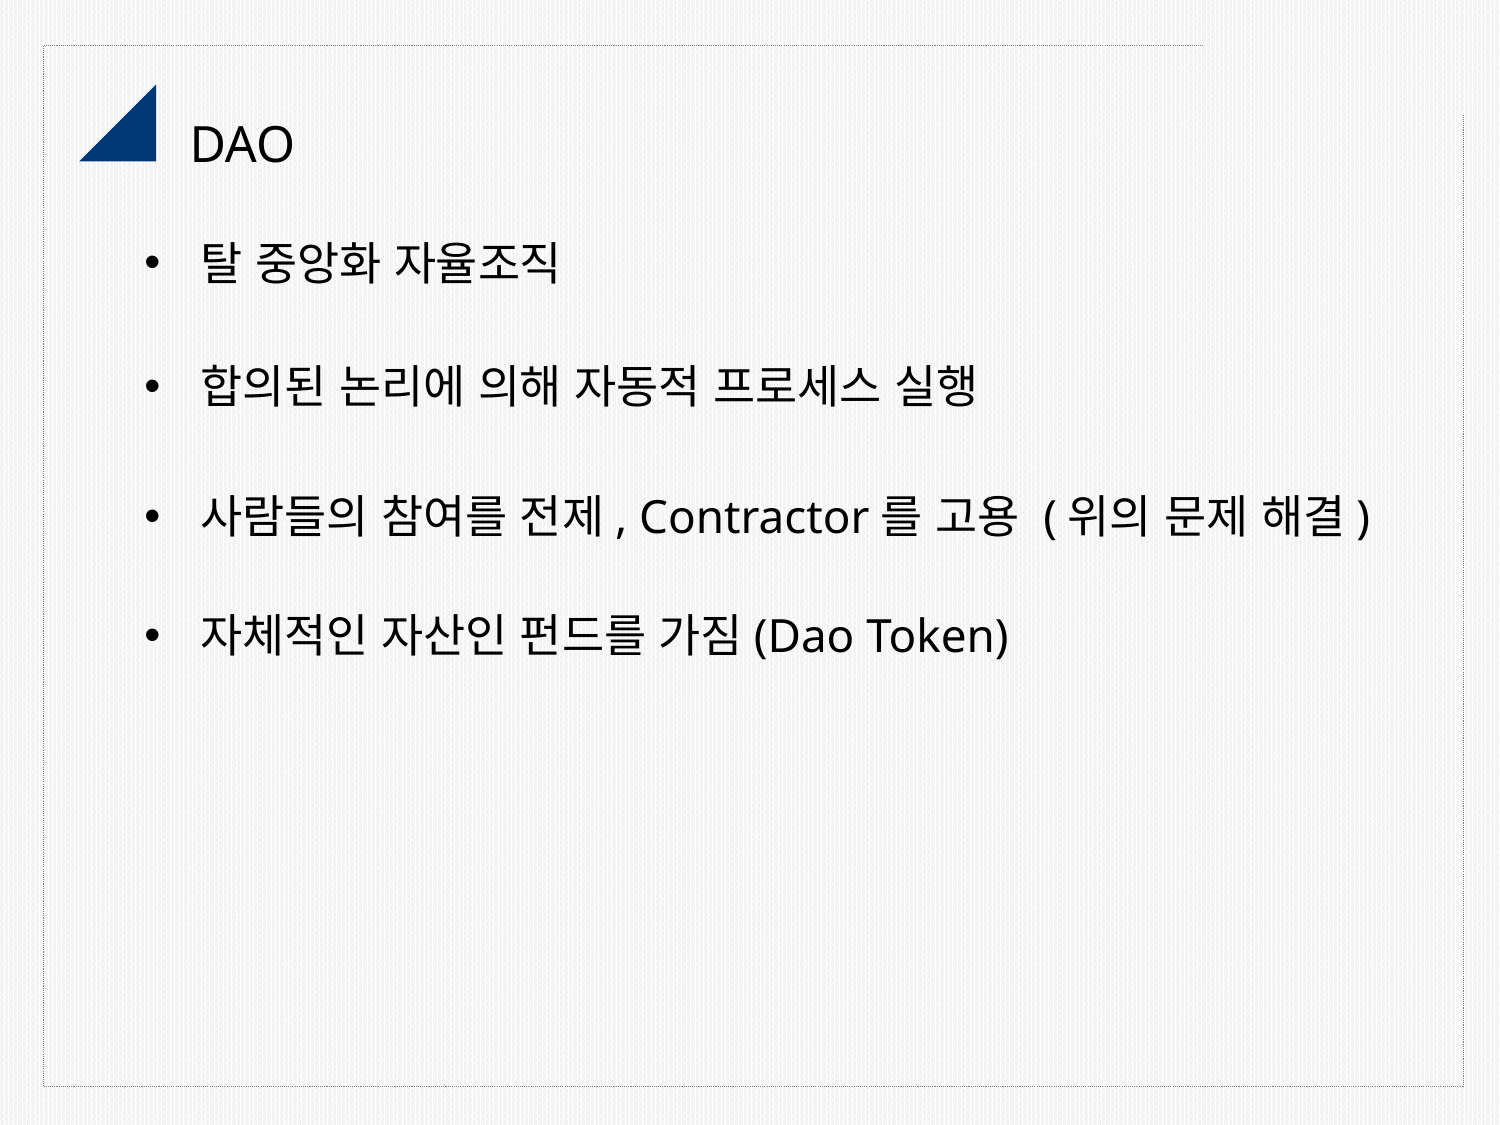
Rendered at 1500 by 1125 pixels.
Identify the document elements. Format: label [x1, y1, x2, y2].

text_box [43, 45, 1464, 1087]
